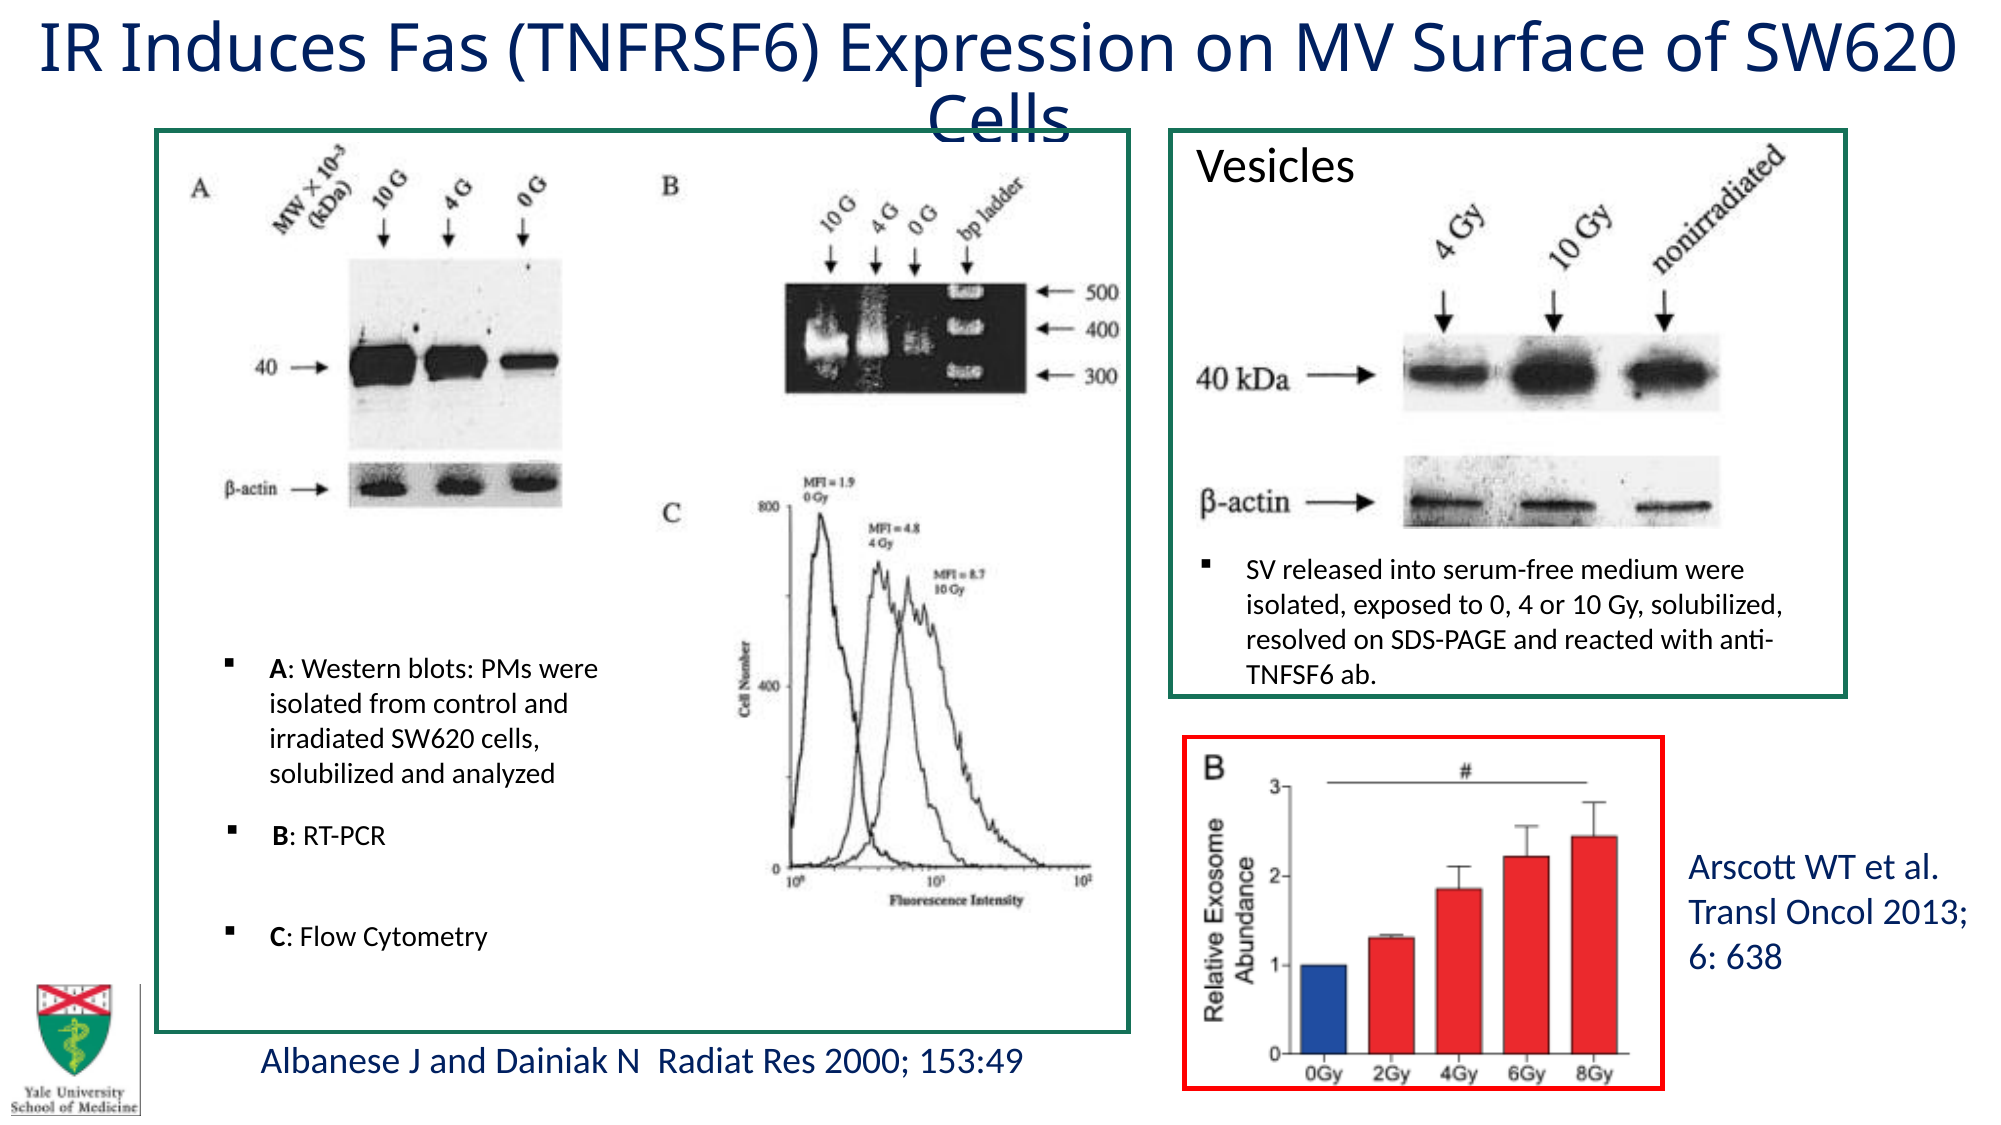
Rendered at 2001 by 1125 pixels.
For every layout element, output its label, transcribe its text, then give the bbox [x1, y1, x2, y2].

picture [187, 142, 1121, 913]
text_box Vesicles [1181, 125, 1371, 201]
text_box [1183, 736, 1193, 1089]
text_box [1371, 129, 1847, 142]
text_box [1644, 779, 1664, 1089]
text_box [155, 129, 1130, 1033]
picture [1193, 749, 1644, 1092]
text_box [1170, 129, 1184, 697]
text_box Albanese J and Dainiak N Radiat Res 2000; 153:49 [156, 1033, 1129, 1089]
text_box Arscott WT et al. Transl Oncol 2013; 6: 638 [1673, 834, 1984, 984]
picture [11, 984, 141, 1116]
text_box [1184, 142, 1860, 779]
title IR Induces Fas (TNFRSF6) Expression on MV Surface of SW620 Cells [0, 14, 2000, 202]
